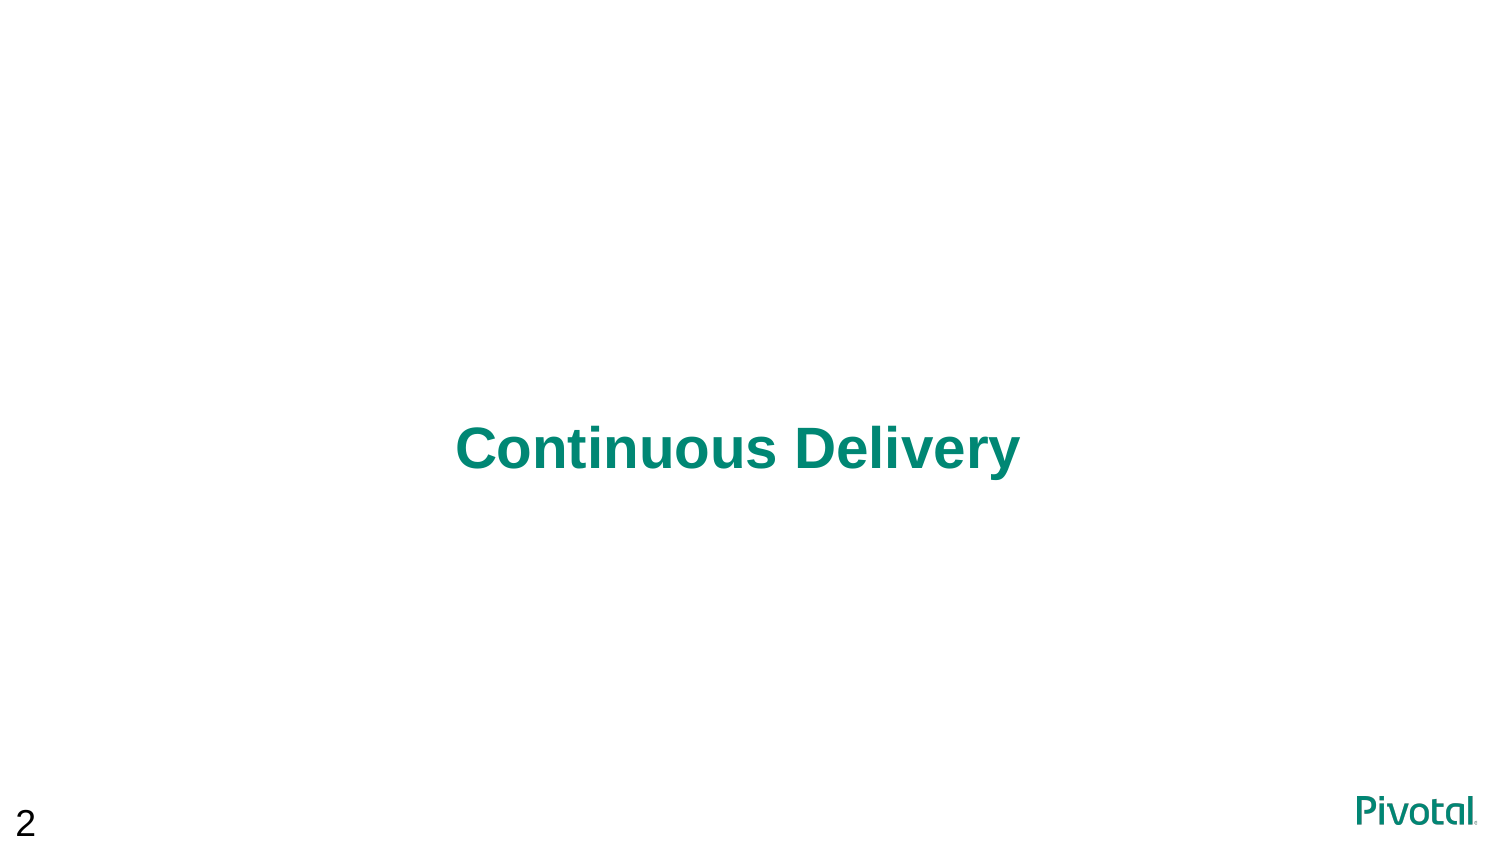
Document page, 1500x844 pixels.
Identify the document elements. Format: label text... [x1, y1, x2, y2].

title Continuous Delivery [16, 402, 1460, 481]
picture [1357, 796, 1478, 825]
slide_number 20 [0, 791, 62, 837]
